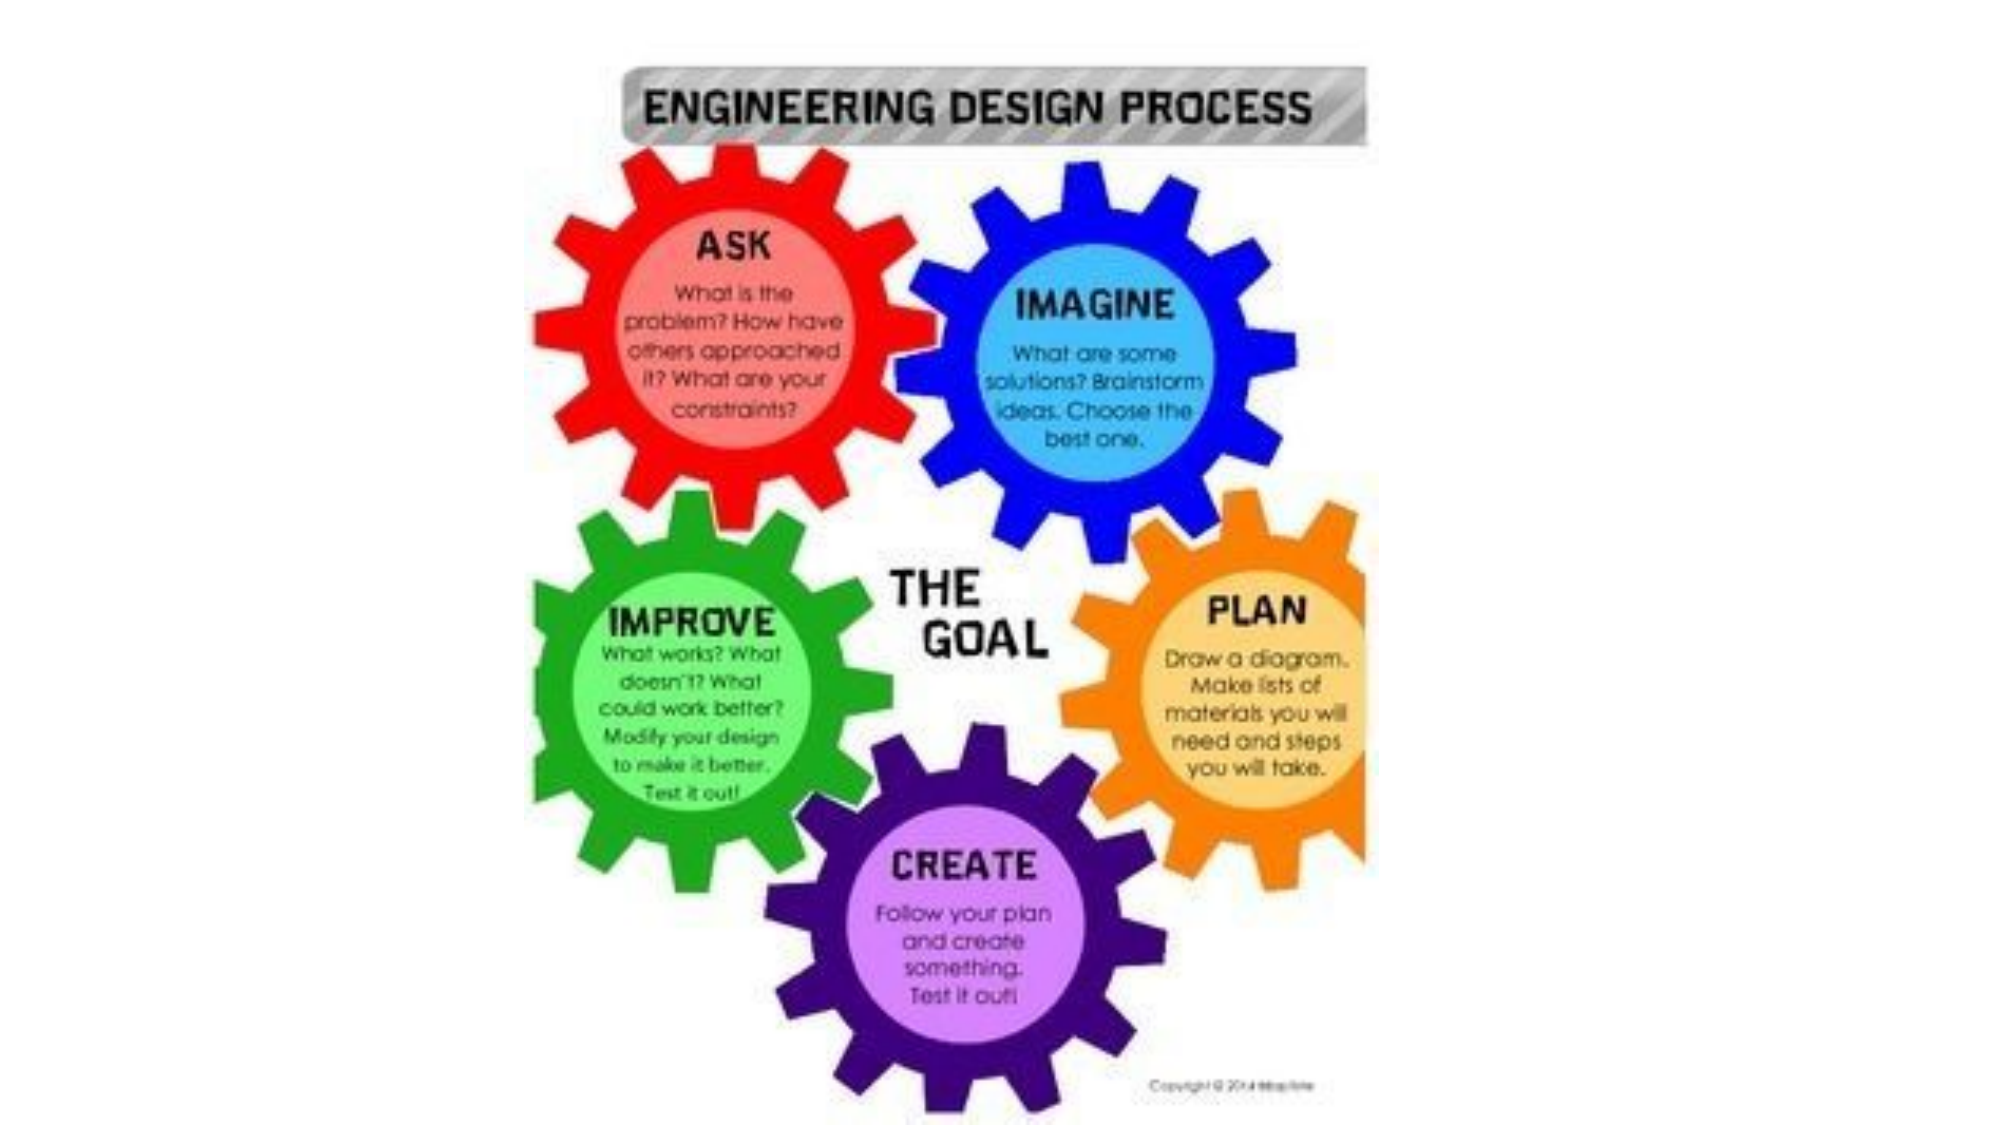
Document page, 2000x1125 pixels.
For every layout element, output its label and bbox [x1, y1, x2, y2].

list [524, 17, 1379, 1125]
